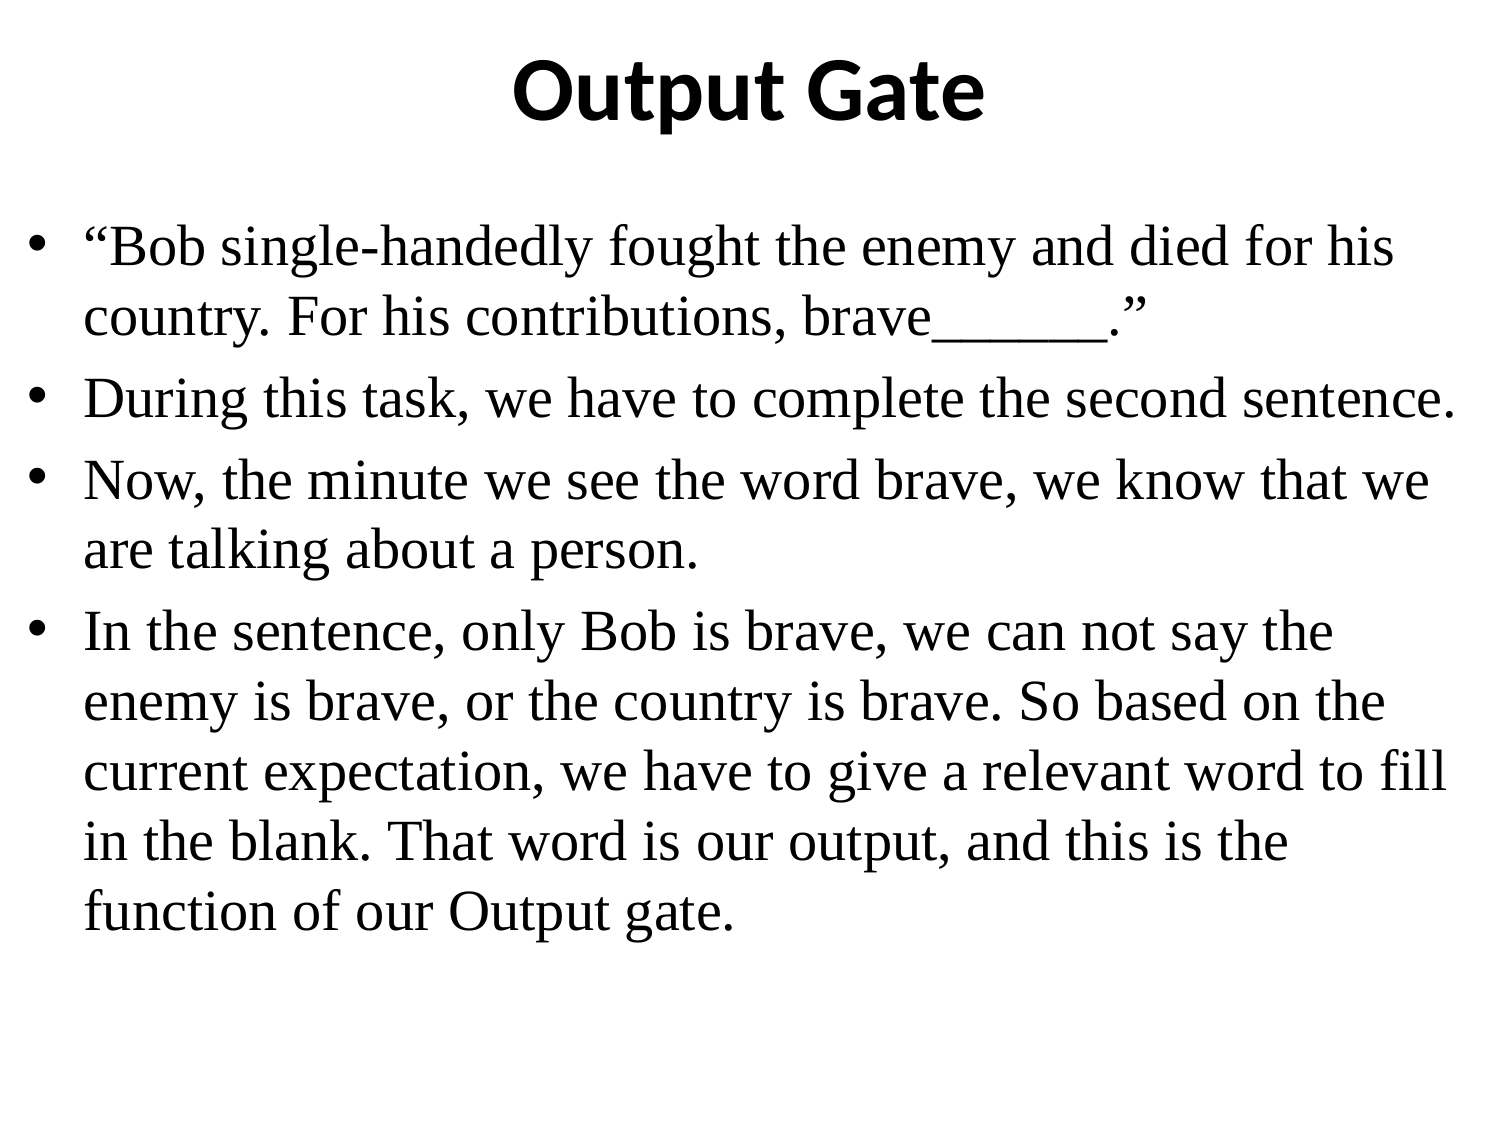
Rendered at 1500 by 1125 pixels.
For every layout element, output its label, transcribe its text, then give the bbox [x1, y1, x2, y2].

title Output Gate [74, 44, 1426, 199]
list “Bob single-handedly fought the enemy and died for his country. For his contributions, brave______.” During this task, we have to complete the second sentence. Now, the minute we see the word brave, we know that we are talking about a person. In the sentence, only Bob is brave, we can not say the enemy is brave, or the country is brave. So based on the current expectation, we have to give a relevant word to fill in the blank. That word is our output, and this is the function of our Output gate. [12, 199, 1488, 1106]
